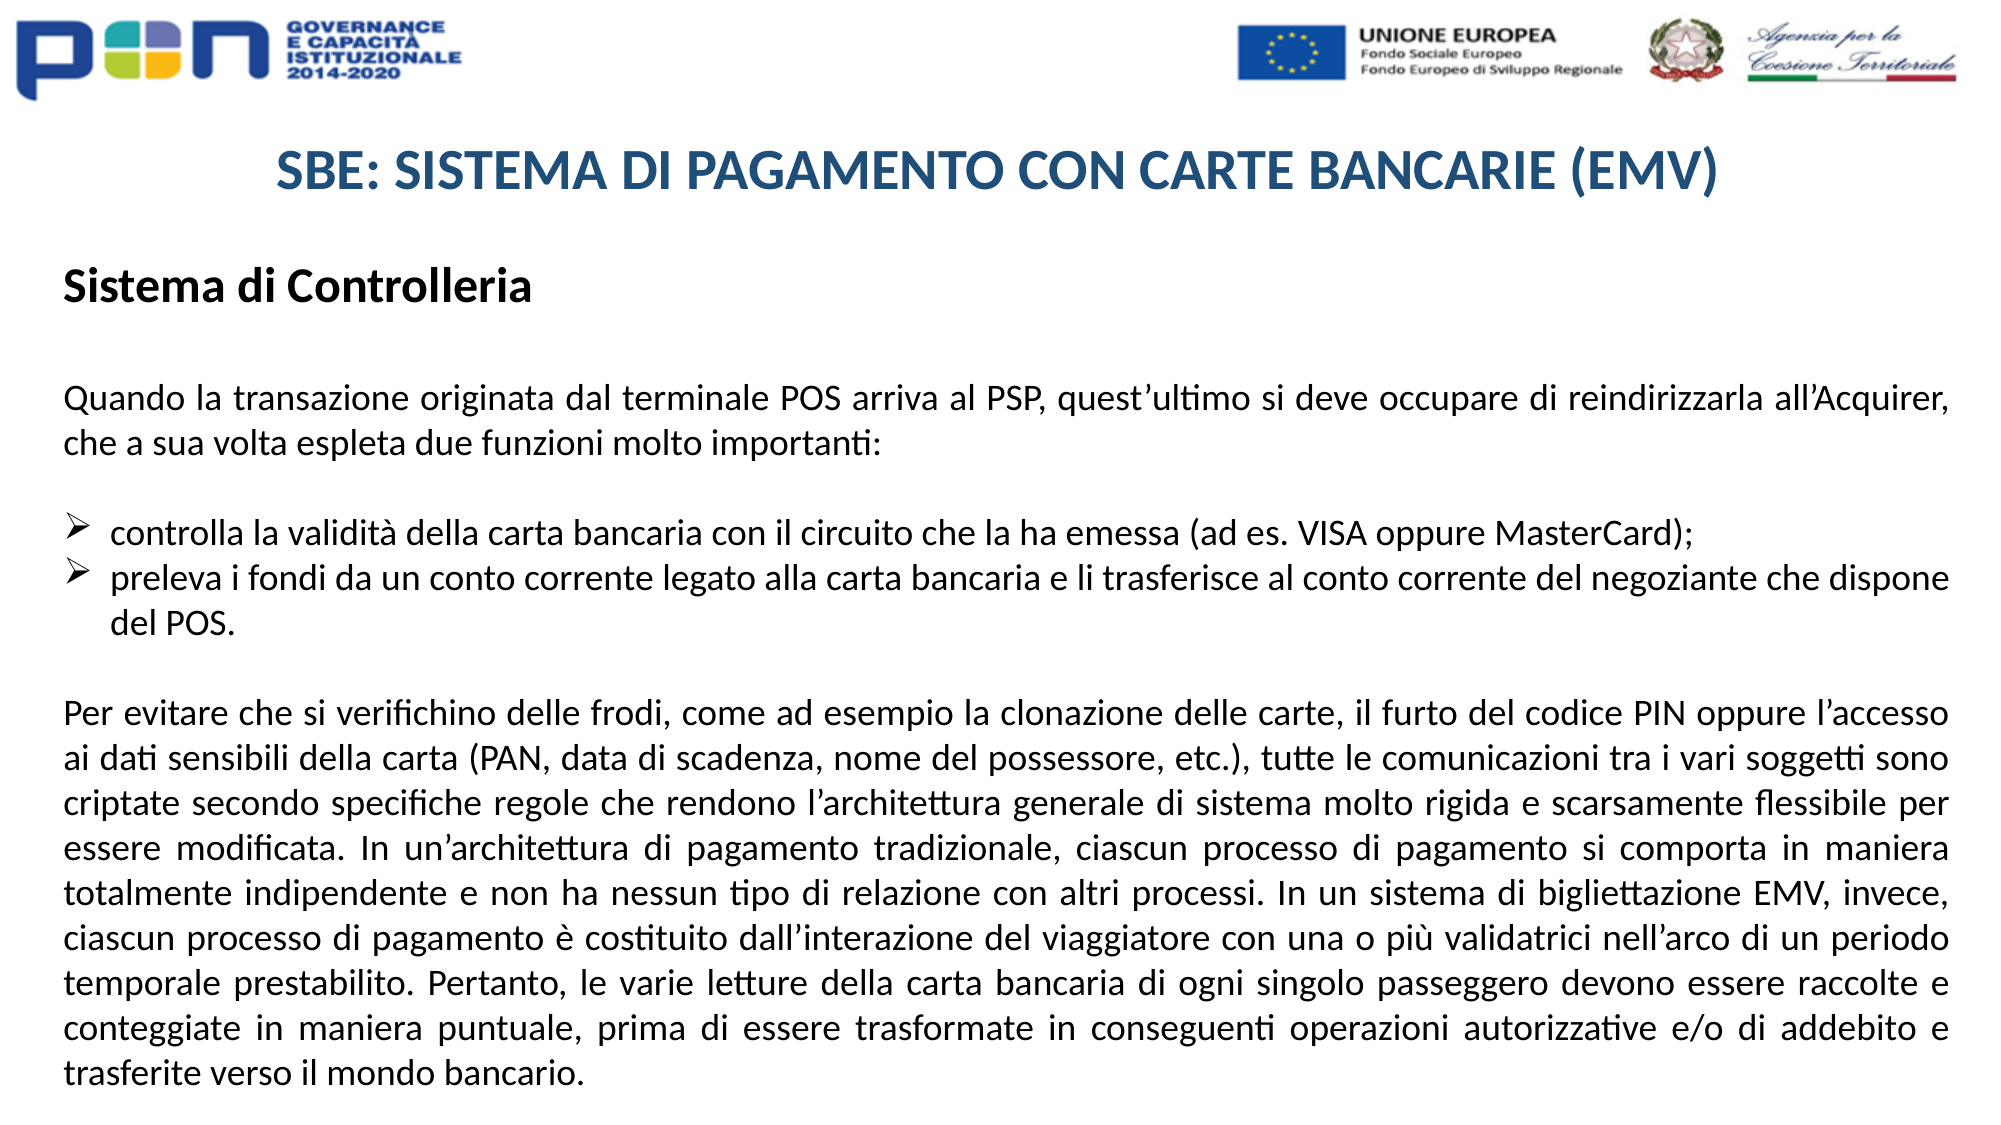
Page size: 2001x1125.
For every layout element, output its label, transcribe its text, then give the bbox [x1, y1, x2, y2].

picture [0, 9, 1967, 107]
text_box SBE: SISTEMA DI PAGAMENTO CON CARTE BANCARIE (EMV) [30, 107, 1967, 228]
text_box Sistema di Controlleria Quando la transazione originata dal terminale POS arriva al PSP, quest’ultimo si deve occupare di reindirizzarla all’Acquirer, che a sua volta espleta due funzioni molto importanti: controlla la validità della carta bancaria con il circuito che la ha emessa (ad es. VISA oppure MasterCard); preleva i fondi da un conto corrente legato alla carta bancaria e li trasferisce al conto corrente del negoziante che dispone del POS. Per evitare che si verifichino delle frodi, come ad esempio la clonazione delle carte, il furto del codice PIN oppure l’accesso ai dati sensibili della carta (PAN, data di scadenza, nome del possessore, etc.), tutte le comunicazioni tra i vari soggetti sono criptate secondo specifiche regole che rendono l’architettura generale di sistema molto rigida e scarsamente flessibile per essere modificata. In un’architettura di pagamento tradizionale, ciascun processo di pagamento si comporta in maniera totalmente indipendente e non ha nessun tipo di relazione con altri processi. In un sistema di bigliettazione EMV, invece, ciascun processo di pagamento è costituito dall’interazione del viaggiatore con una o più validatrici nell’arco di un periodo temporale prestabilito. Pertanto, le varie letture della carta bancaria di ogni singolo passeggero devono essere raccolte e conteggiate in maniera puntuale, prima di essere trasformate in conseguenti operazioni autorizzative e/o di addebito e trasferite verso il mondo bancario. [48, 245, 1967, 1101]
